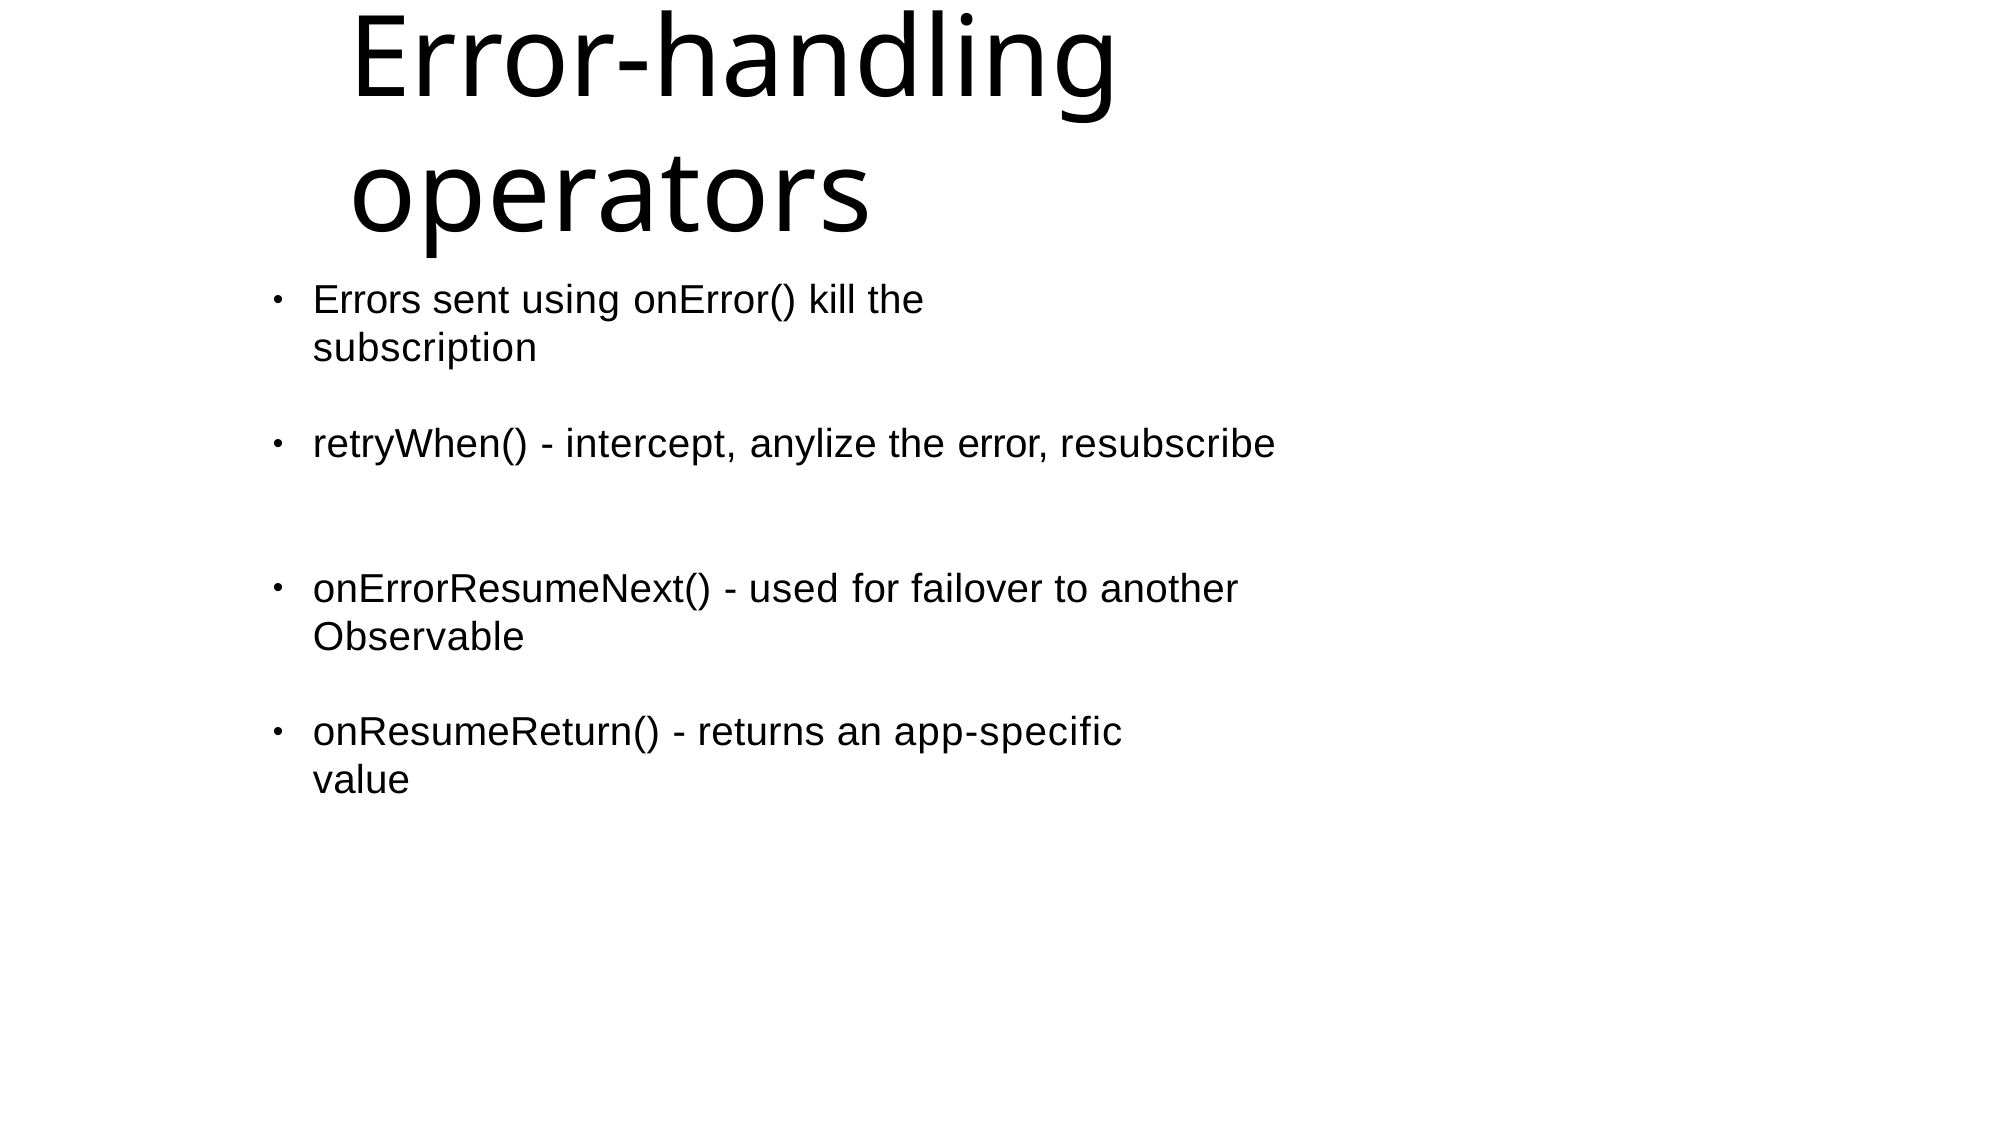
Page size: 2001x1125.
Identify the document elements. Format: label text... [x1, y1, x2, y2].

text_box • [271, 423, 290, 460]
text_box • [271, 567, 290, 604]
title Error-handling operators [346, 0, 1560, 254]
text_box • [271, 279, 290, 316]
text_box onResumeReturn() - returns an app-specific value [311, 705, 1232, 802]
text_box retryWhen() - intercept, anylize the error, resubscribe [311, 416, 1278, 466]
text_box • [271, 711, 290, 748]
text_box Errors sent using onError() kill the subscription [311, 273, 1161, 370]
text_box onErrorResumeNext() - used for failover to another Observable [311, 561, 1463, 659]
